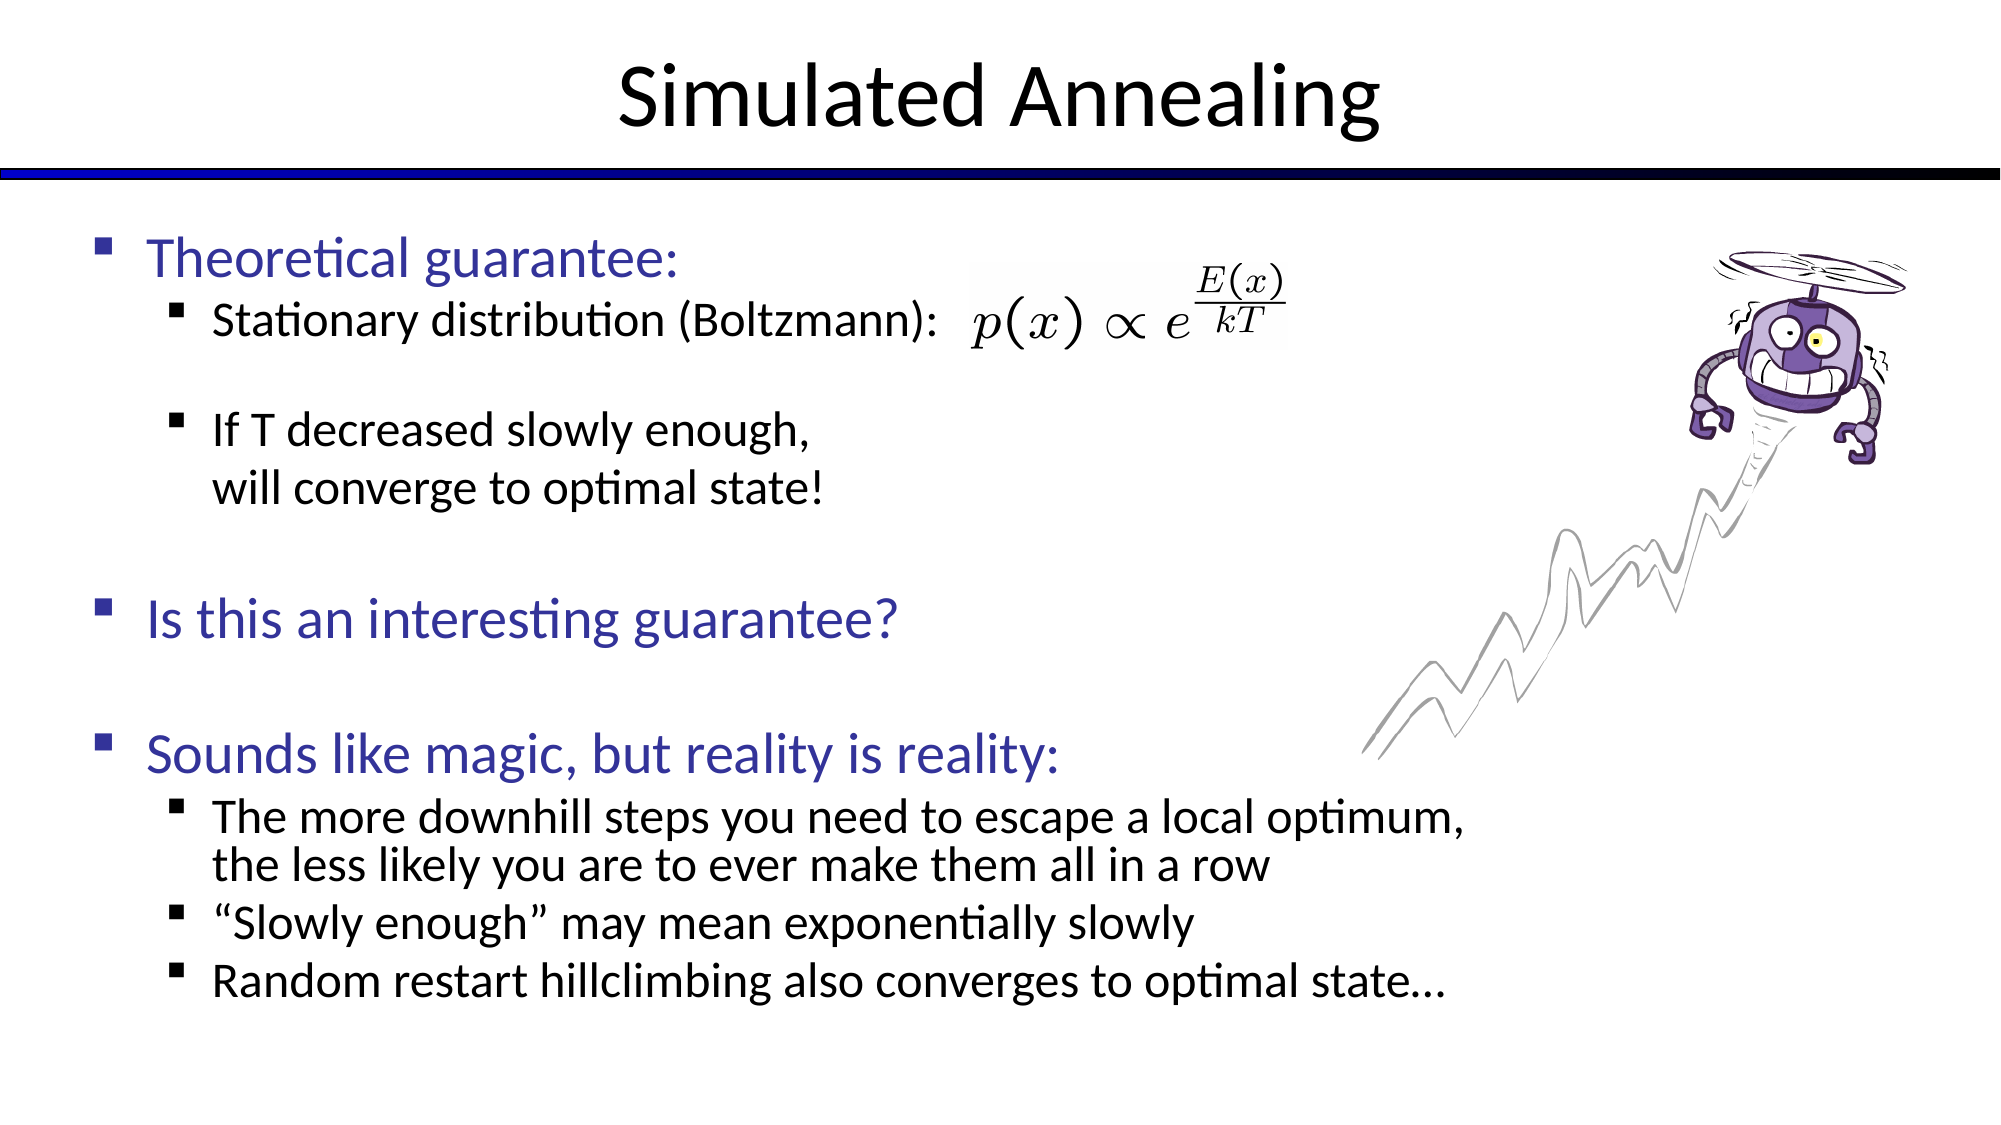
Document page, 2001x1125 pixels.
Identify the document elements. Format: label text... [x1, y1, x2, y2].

title Simulated Annealing [0, 0, 2000, 184]
picture [968, 261, 1288, 351]
list Theoretical guarantee: Stationary distribution (Boltzmann): If T decreased slowly enough, will converge to optimal state! Is this an interesting guarantee? Sounds like magic, but reality is reality: The more downhill steps you need to escape a local optimum, the less likely you are to ever make them all in a row “Slowly enough” may mean exponentially slowly Random restart hillclimbing also converges to optimal state… [74, 224, 1501, 1026]
picture [1341, 224, 1926, 770]
